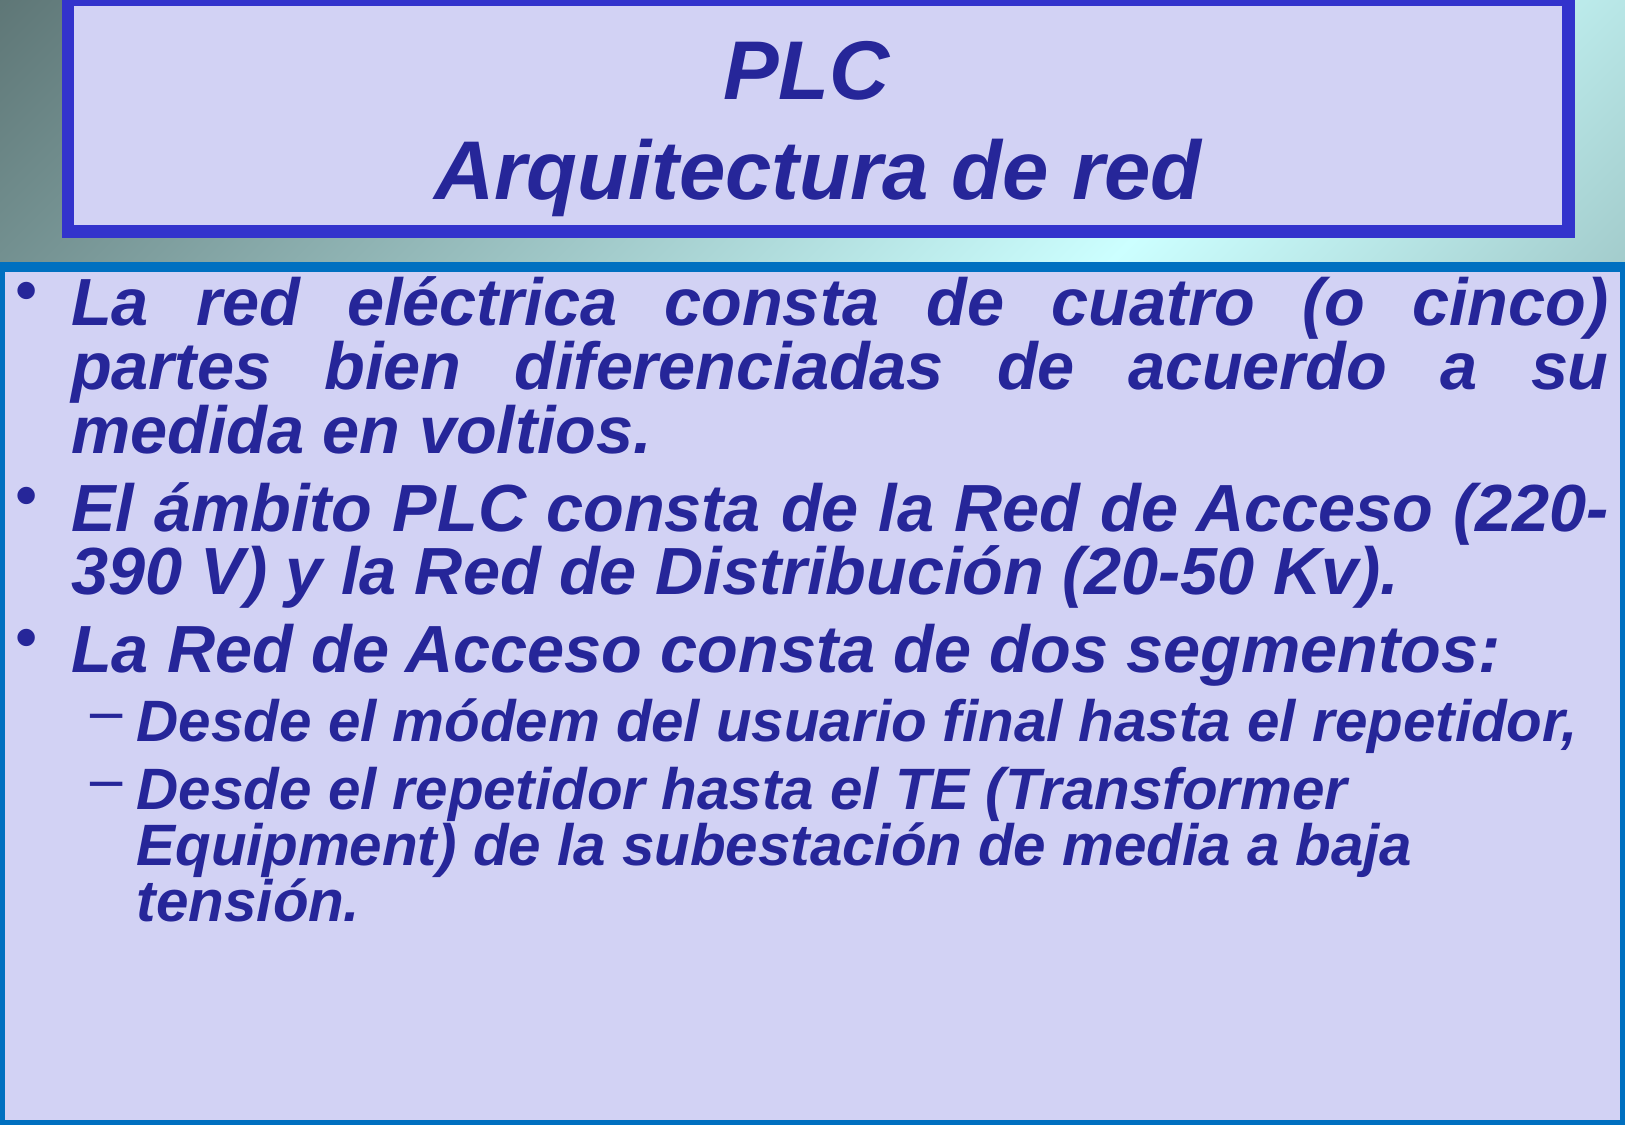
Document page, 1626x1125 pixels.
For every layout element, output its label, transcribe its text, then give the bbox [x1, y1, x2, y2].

title PLC Arquitectura de red [67, 0, 1569, 232]
list La red eléctrica consta de cuatro (o cinco) partes bien diferenciadas de acuerdo a su medida en voltios. El ámbito PLC consta de la Red de Acceso (220-390 V) y la Red de Distribución (20-50 Kv). La Red de Acceso consta de dos segmentos: Desde el módem del usuario final hasta el repetidor, Desde el repetidor hasta el TE (Transformer Equipment) de la subestación de media a baja tensión. [0, 266, 1625, 1125]
